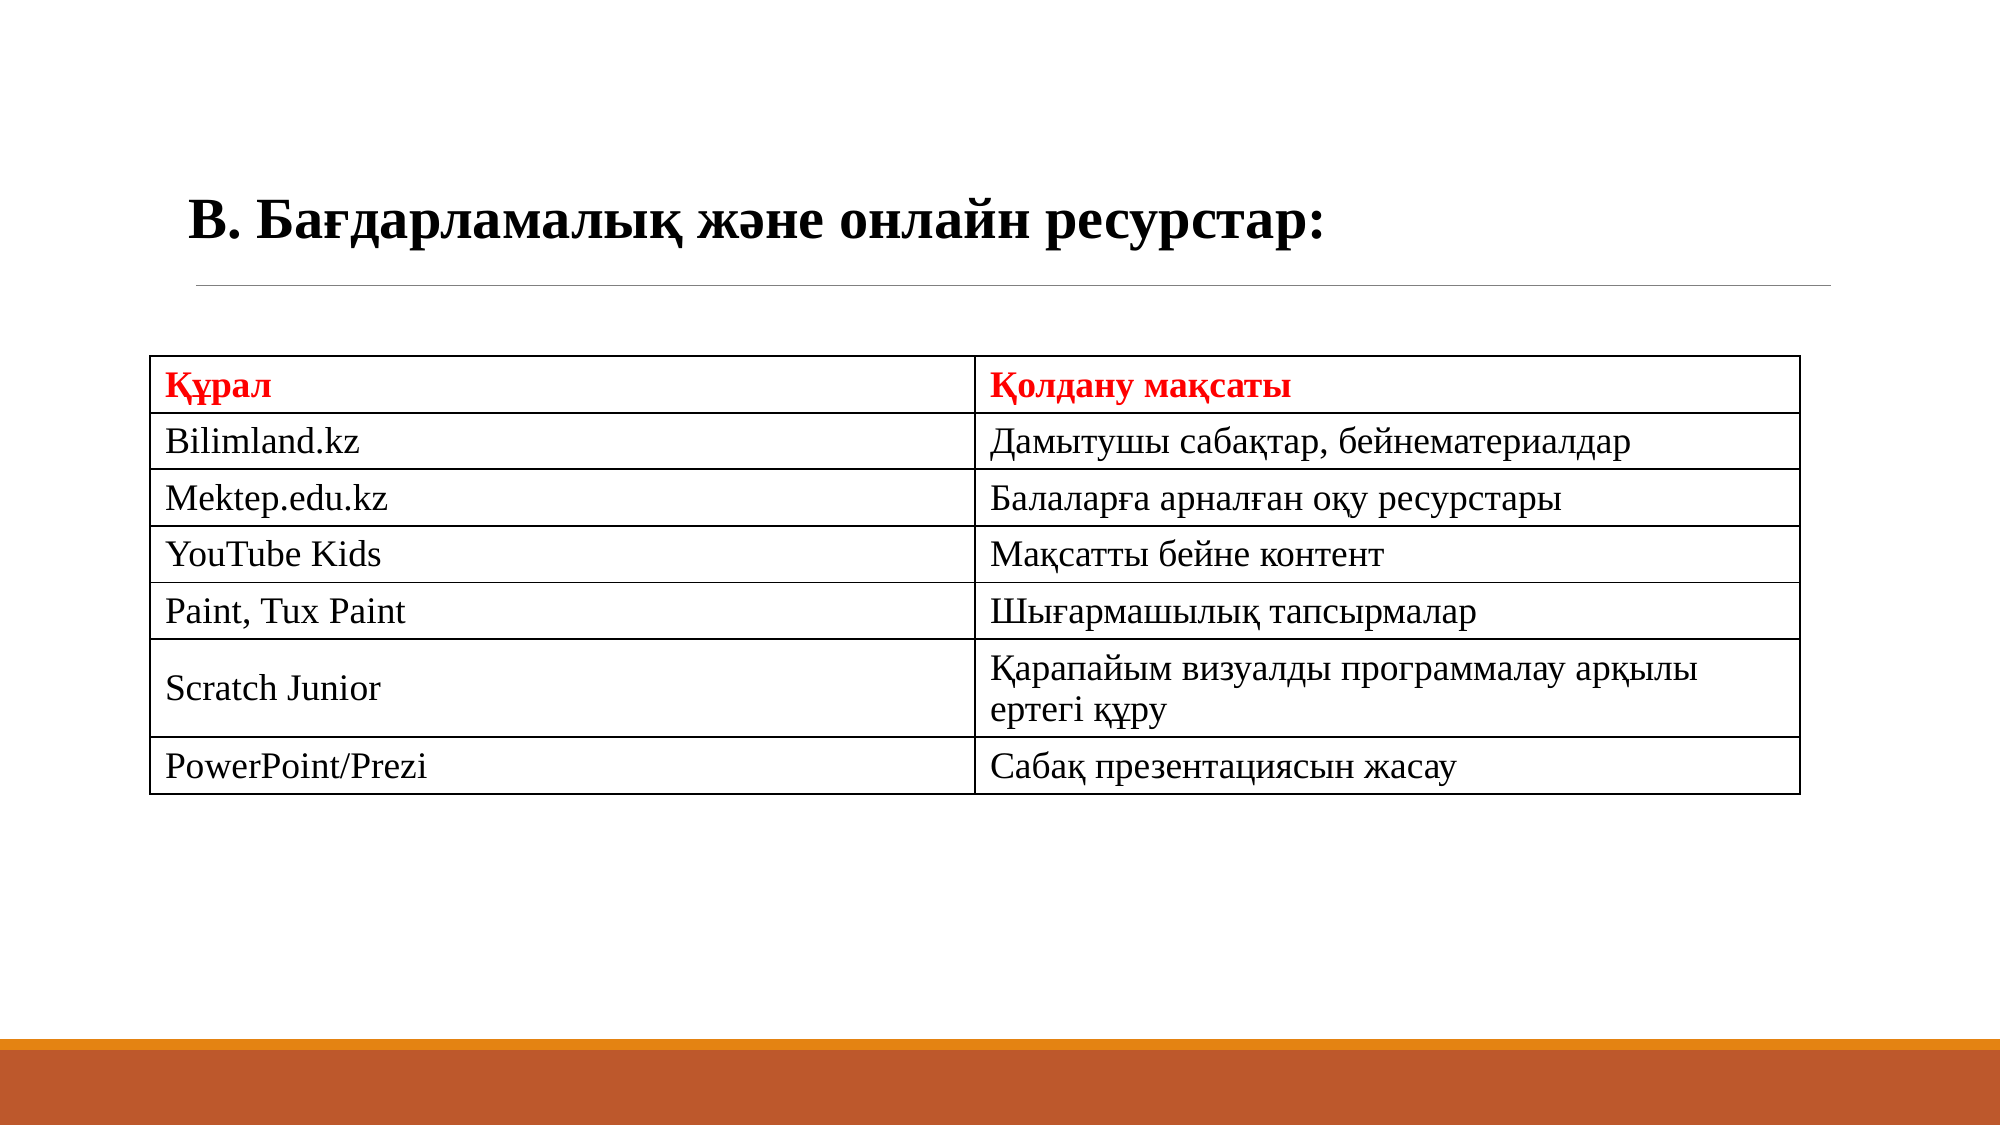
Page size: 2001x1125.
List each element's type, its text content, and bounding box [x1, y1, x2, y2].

text_box B. Бағдарламалық және онлайн ресурстар: [173, 172, 1829, 303]
table_header Құрал [151, 357, 974, 412]
table_cell Scratch Junior [151, 640, 974, 736]
table_cell Сабақ презентациясын жасау [976, 738, 1799, 793]
table_cell Мақсатты бейне контент [976, 527, 1799, 582]
table_cell YouTube Kids [151, 527, 974, 582]
table_cell Дамытушы сабақтар, бейнематериалдар [976, 414, 1799, 468]
table_cell PowerPoint/Prezi [151, 738, 974, 793]
table_cell Bilimland.kz [151, 414, 974, 468]
table_cell Paint, Tux Paint [151, 583, 974, 638]
table_cell Балаларға арналған оқу ресурстары [976, 470, 1799, 525]
table_header Қолдану мақсаты [976, 357, 1799, 412]
table_cell Шығармашылық тапсырмалар [976, 583, 1799, 638]
table_cell Қарапайым визуалды программалау арқылы ертегі құру [976, 640, 1799, 736]
table_cell Mektep.edu.kz [151, 470, 974, 525]
